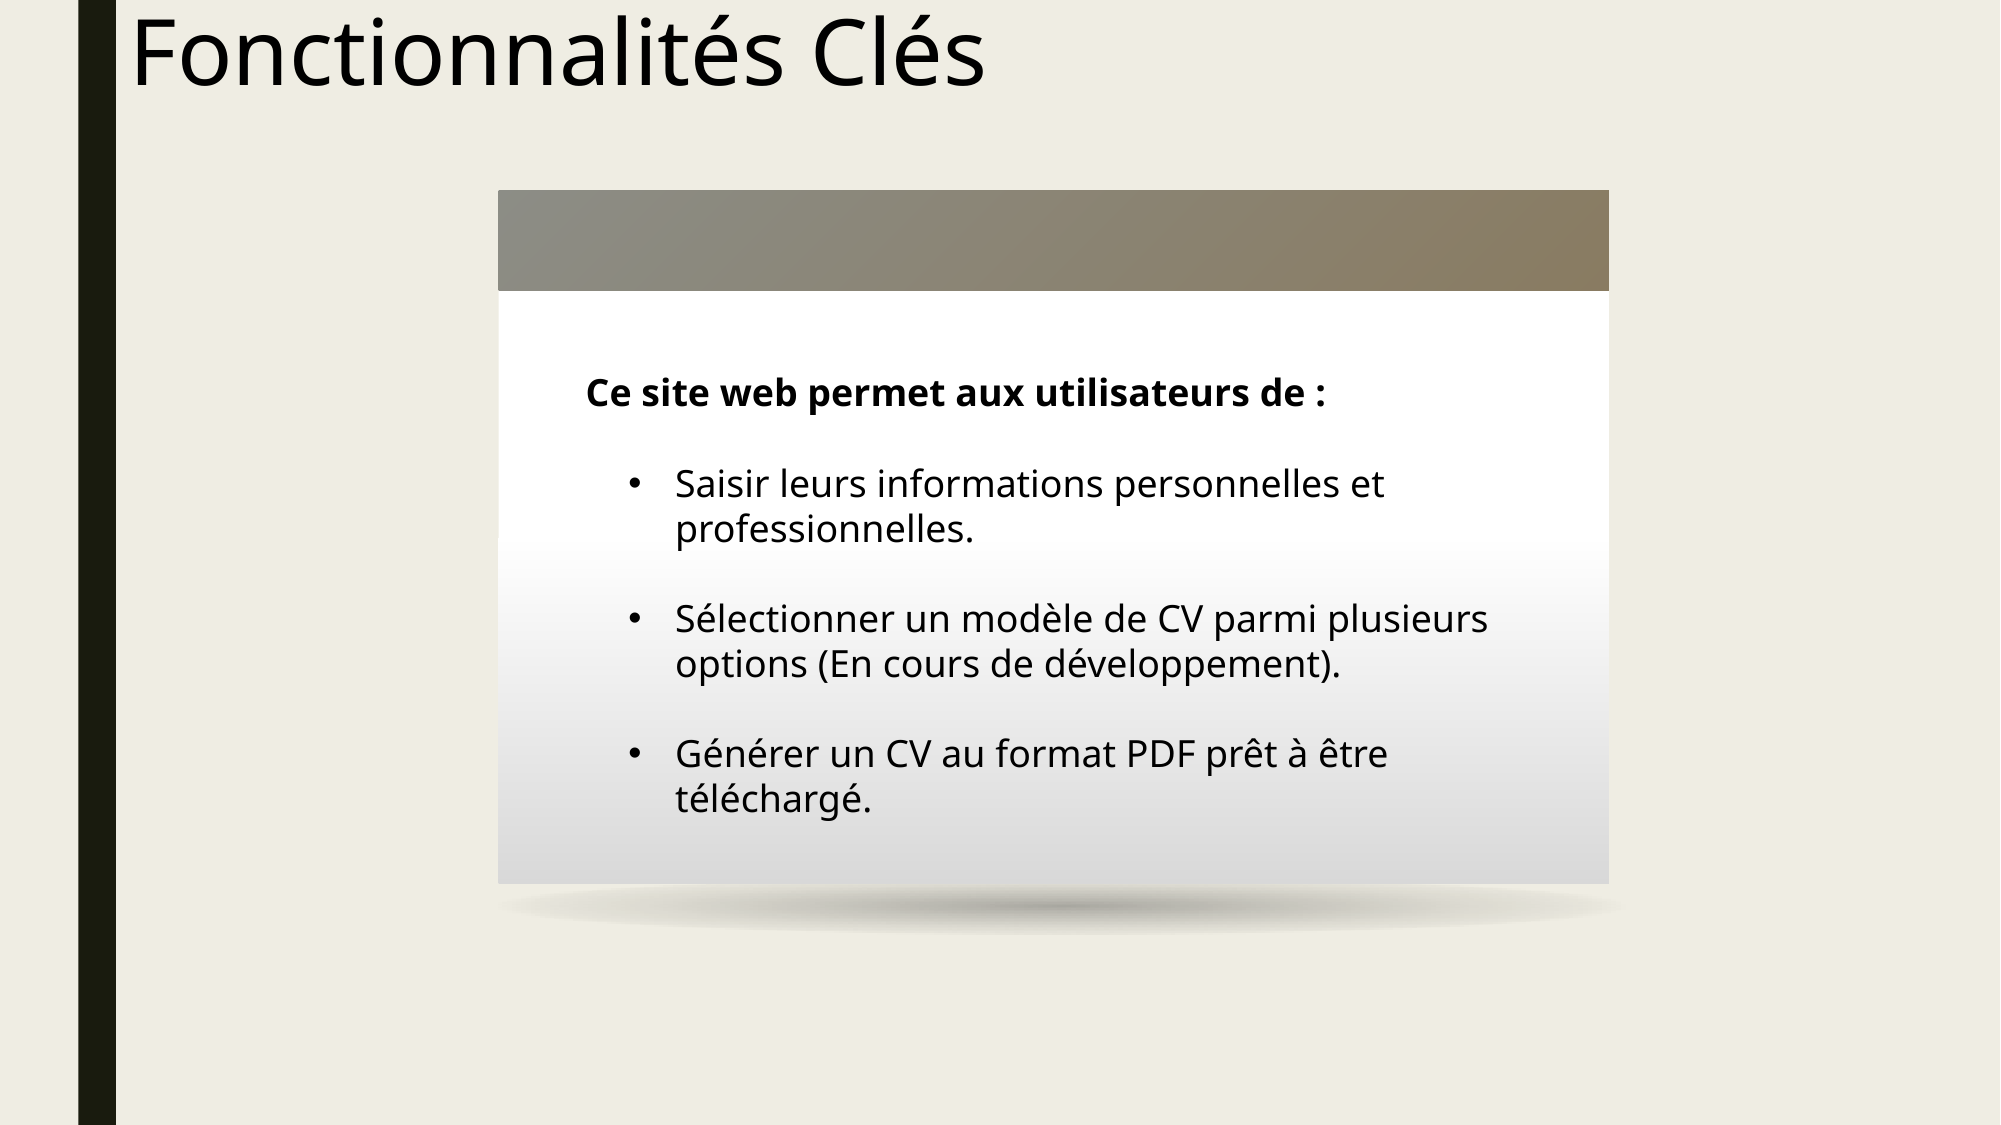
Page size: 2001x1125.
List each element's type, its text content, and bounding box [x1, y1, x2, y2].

picture [498, 878, 1626, 935]
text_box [498, 190, 1609, 884]
text_box Fonctionnalités Clés [115, 0, 1691, 131]
